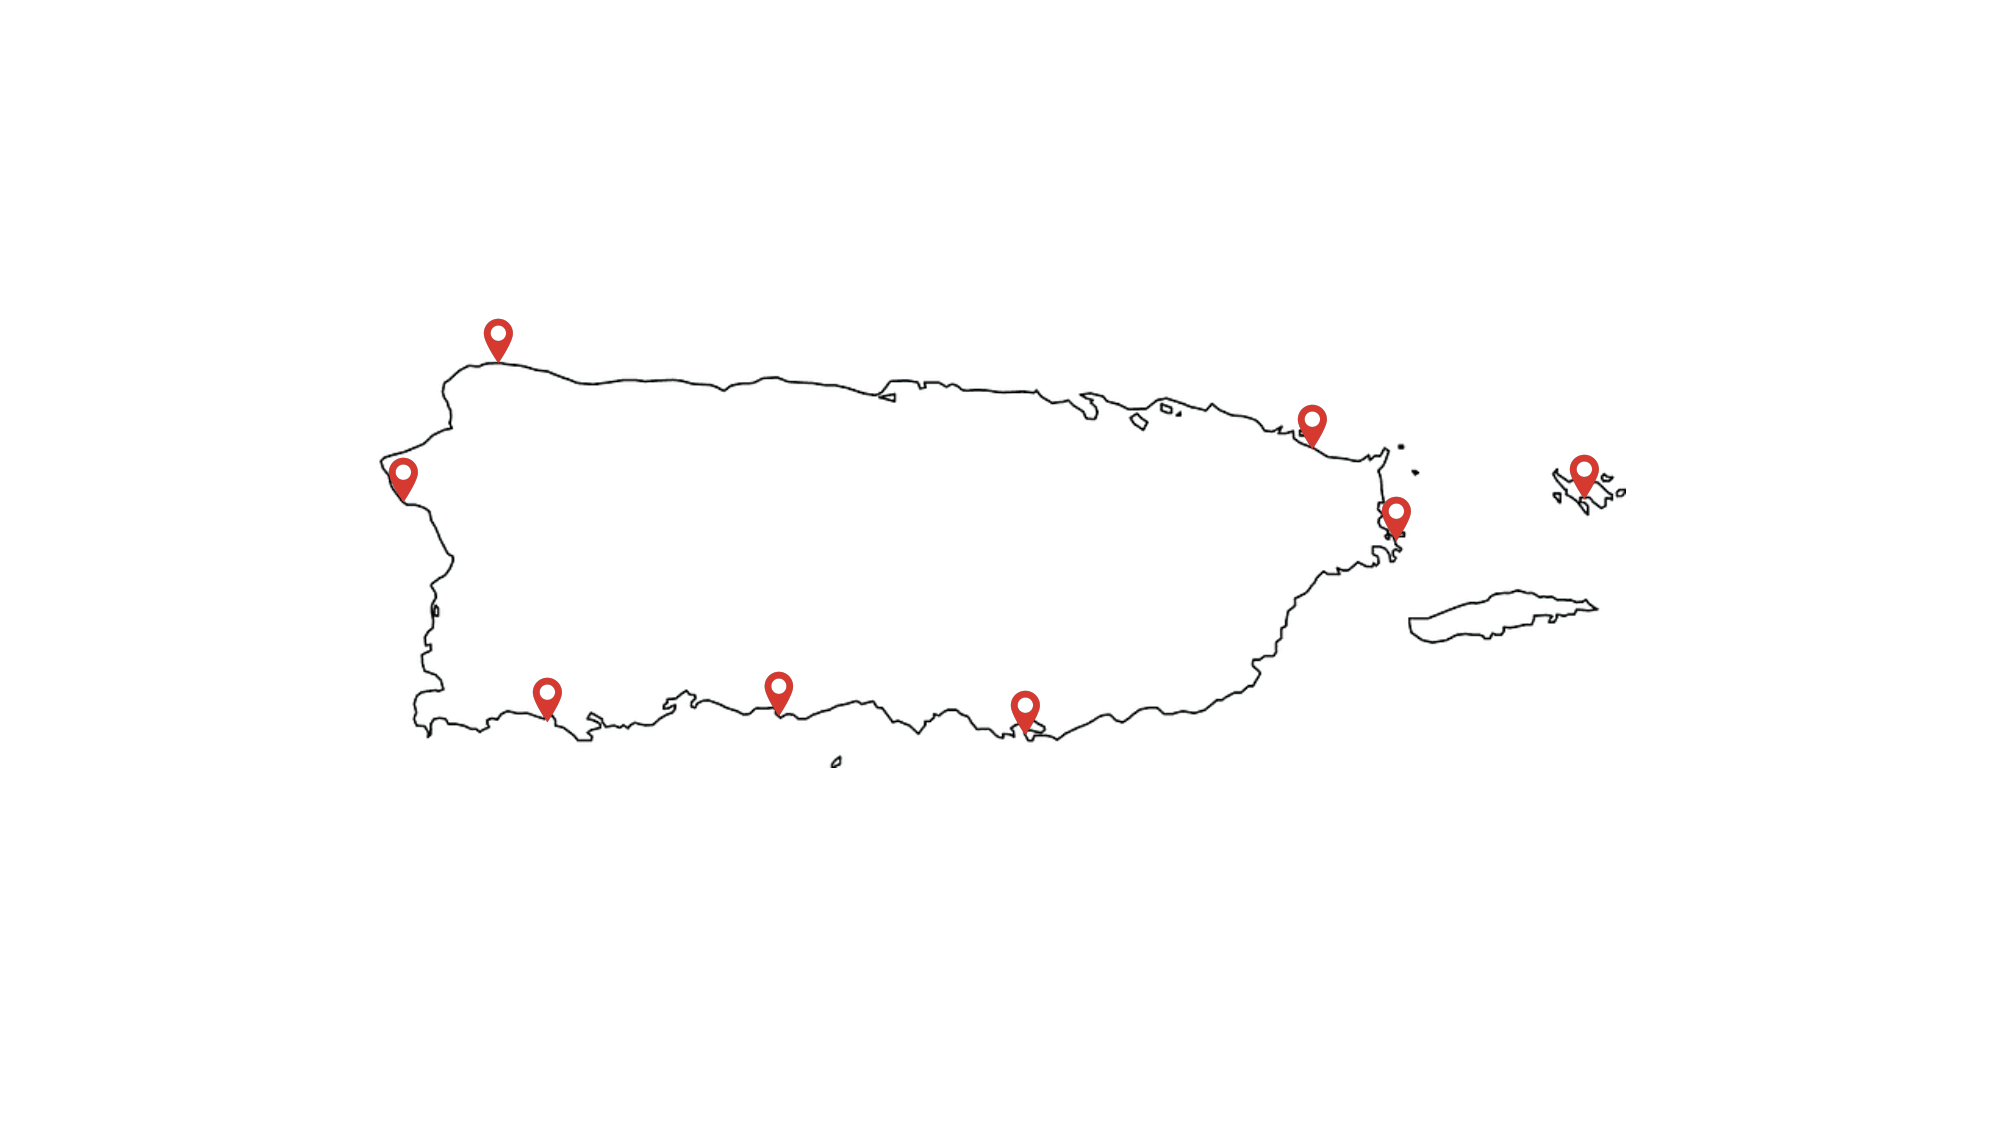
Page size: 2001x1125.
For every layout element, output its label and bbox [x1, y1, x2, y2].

picture [375, 316, 1626, 768]
